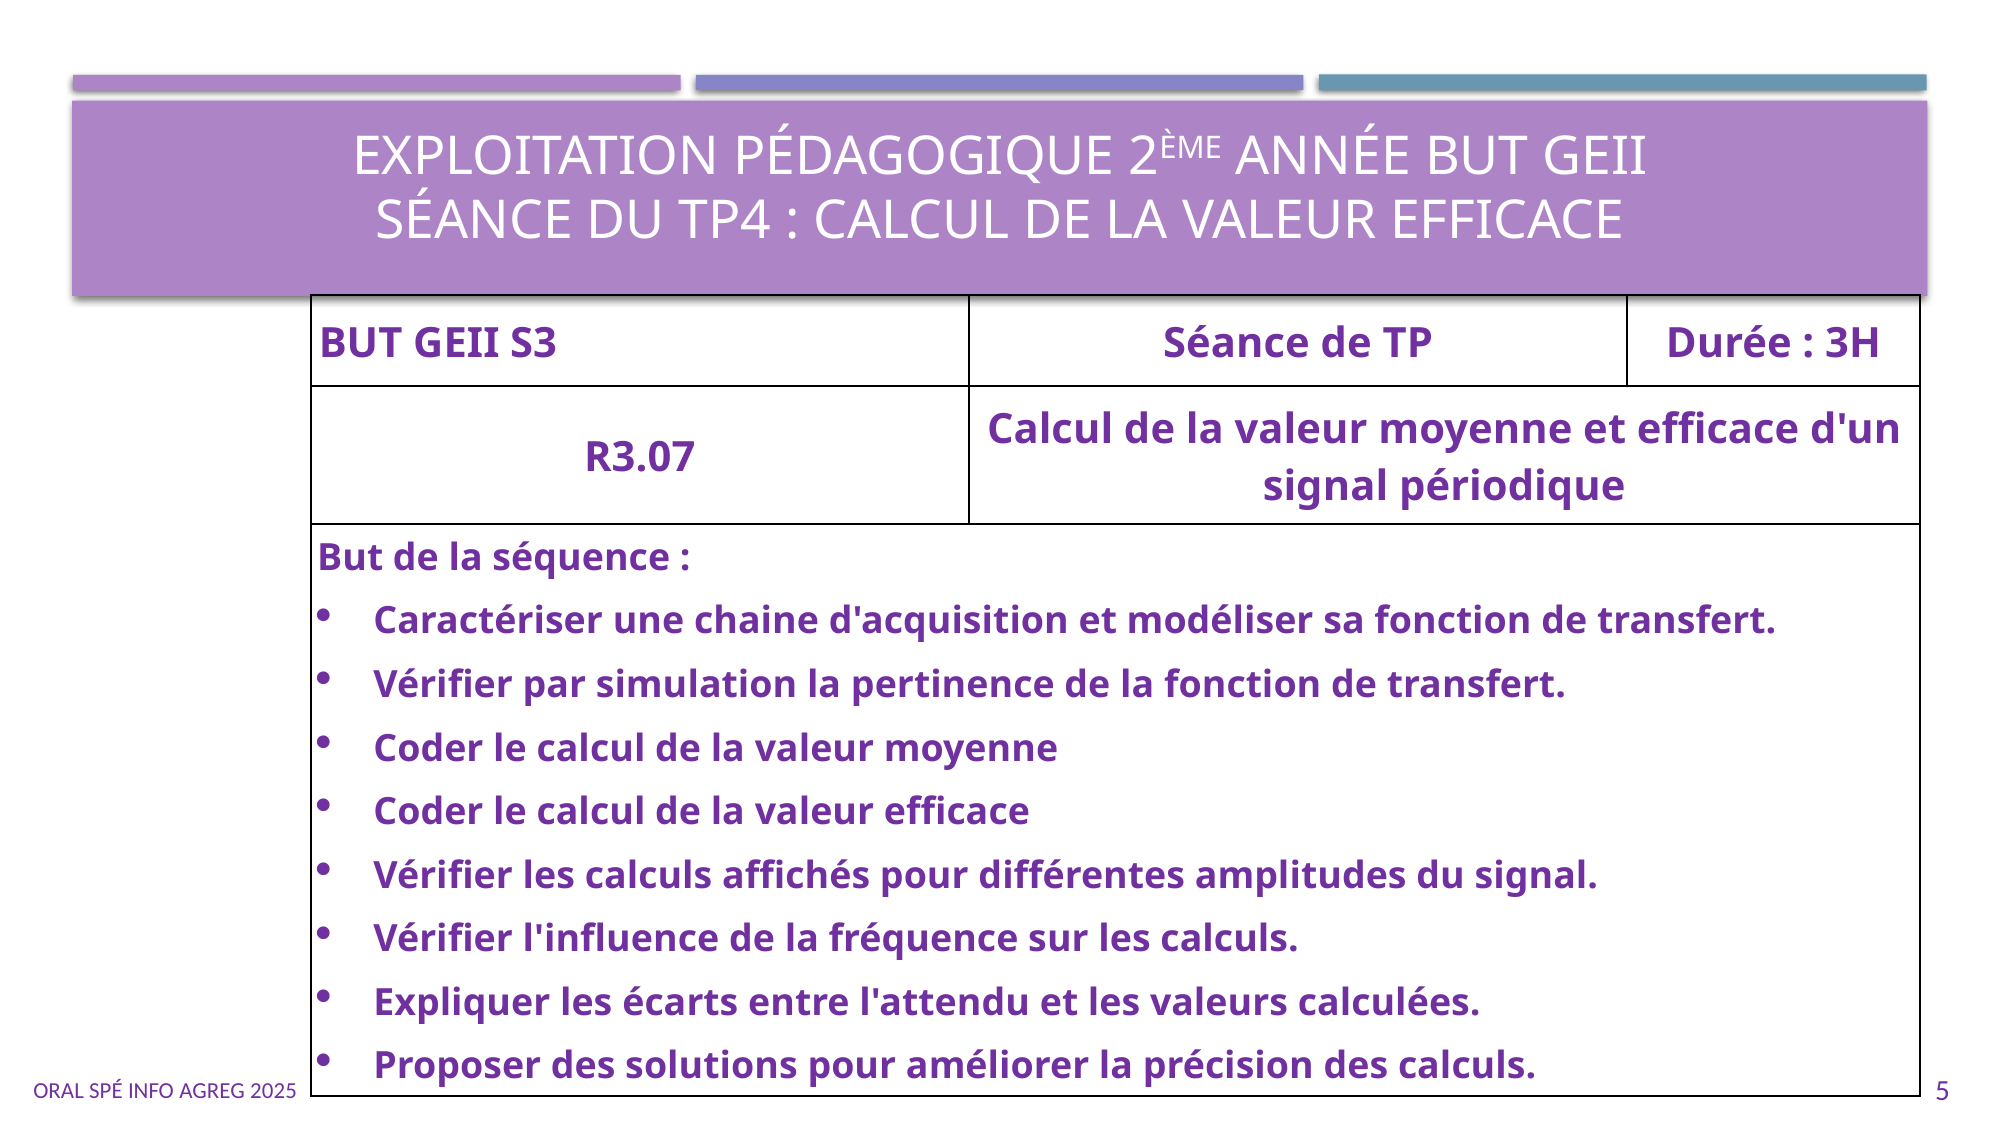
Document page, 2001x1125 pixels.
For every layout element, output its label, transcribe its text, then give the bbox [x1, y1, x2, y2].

slide_number 5 [1920, 1058, 1994, 1119]
title Exploitation pédagogique 2ème année BUT GEII Séance du TP4 : Calcul de la valeur efficace [95, 112, 1905, 258]
table_header Durée : 3H [1628, 296, 1919, 385]
table_cell But de la séquence : Caractériser une chaine d'acquisition et modéliser sa fonction de transfert. Vérifier par simulation la pertinence de la fonction de transfert. Coder le calcul de la valeur moyenne Coder le calcul de la valeur efficace Vérifier les calculs affichés pour différentes amplitudes du signal. Vérifier l'influence de la fréquence sur les calculs. Expliquer les écarts entre l'attendu et les valeurs calculées. Proposer des solutions pour améliorer la précision des calculs. [312, 525, 1919, 1095]
table_cell Calcul de la valeur moyenne et efficace d'un signal périodique [970, 387, 1919, 523]
footer Oral Spé Info Agreg 2025 [18, 1058, 350, 1119]
table_header BUT GEII S3 [312, 296, 968, 385]
table_header Séance de TP [970, 296, 1626, 385]
table_cell R3.07 [312, 387, 968, 523]
